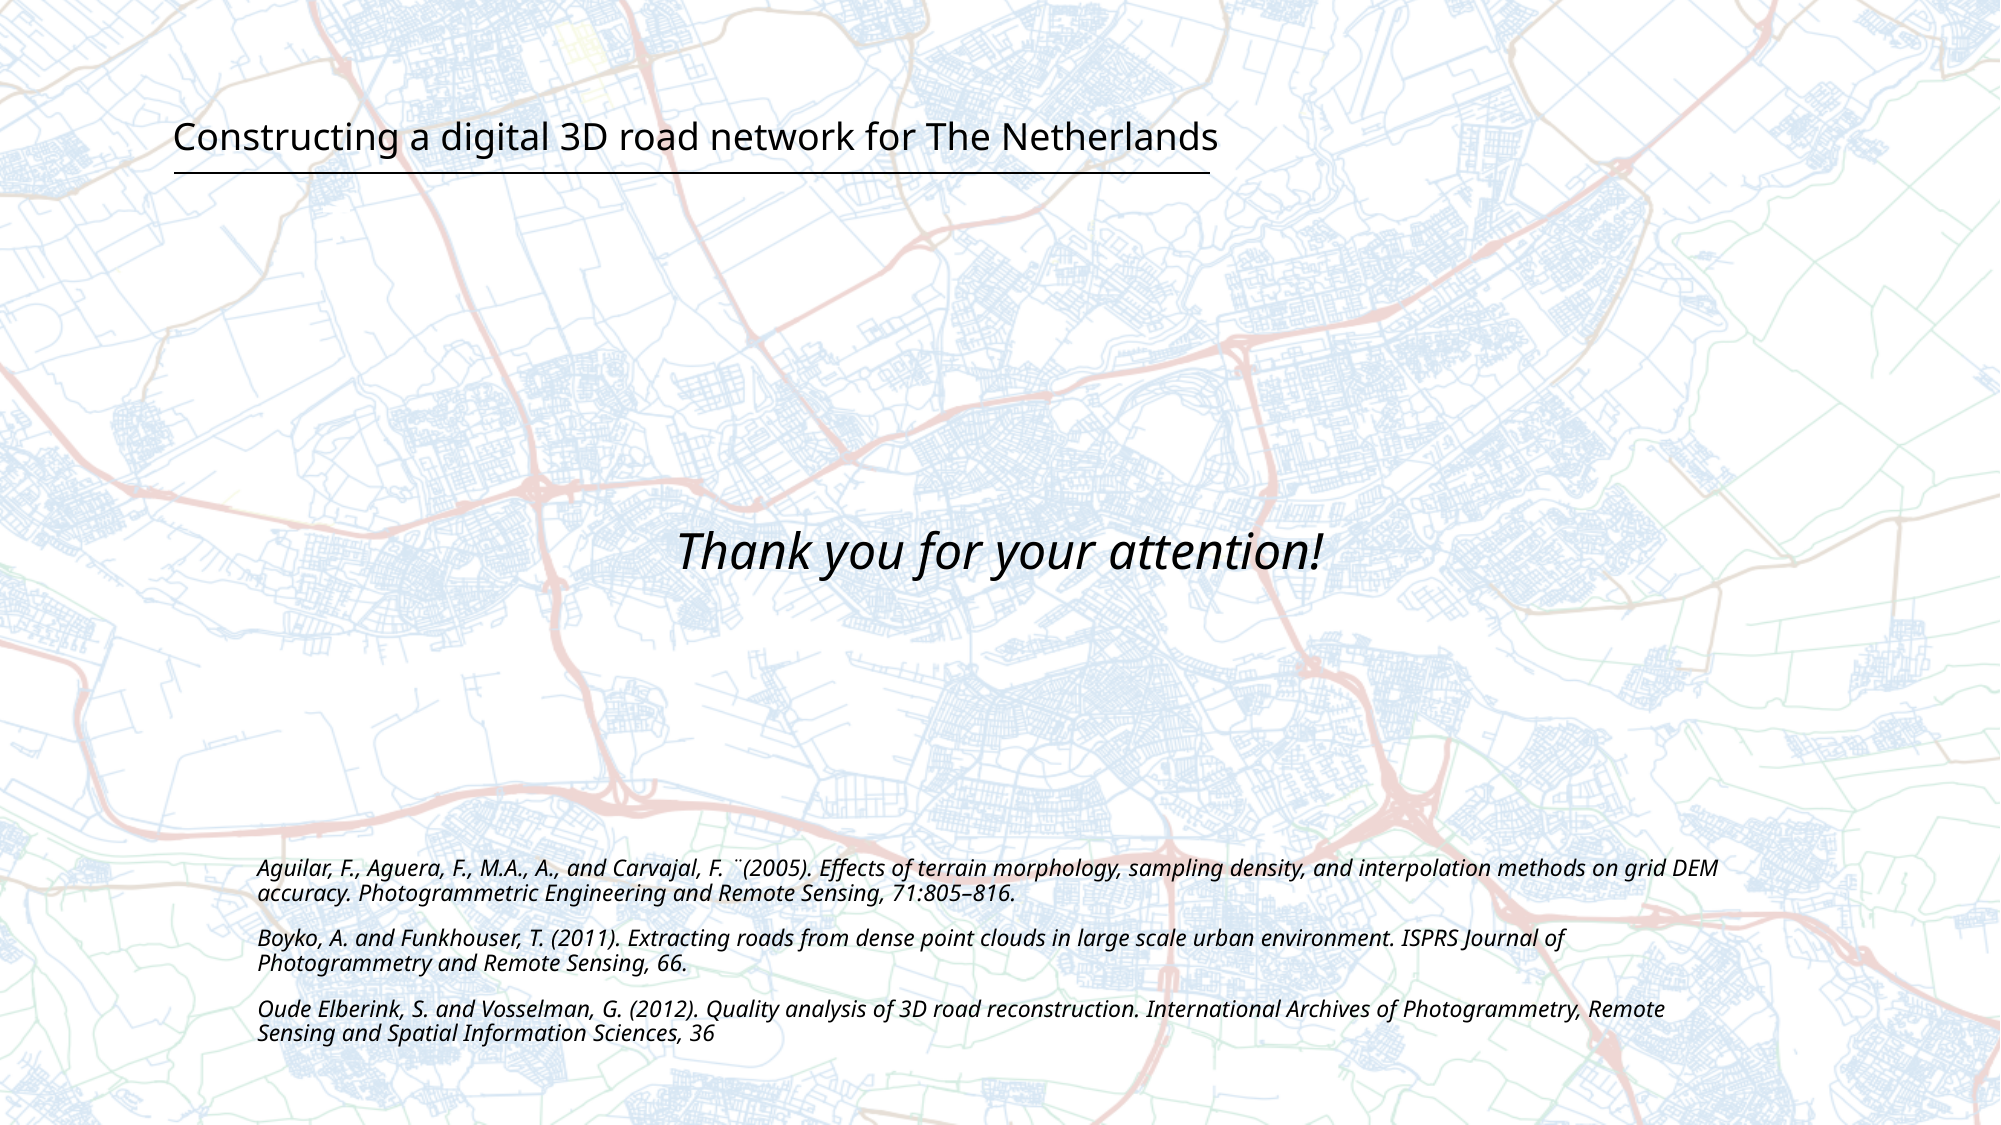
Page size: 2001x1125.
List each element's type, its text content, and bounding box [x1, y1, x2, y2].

title Constructing a digital 3D road network for The Netherlands T [157, 101, 1843, 261]
subtitle Thank you for your attention! [157, 519, 1843, 606]
text_box Aguilar, F., Aguera, F., M.A., A., and Carvajal, F. ¨(2005). Effects of terrain morphology, sampling density, and interpolation methods on grid DEM accuracy. Photogrammetric Engineering and Remote Sensing, 71:805–816. Boyko, A. and Funkhouser, T. (2011). Extracting roads from dense point clouds in large scale urban environment. ISPRS Journal of Photogrammetry and Remote Sensing, 66. Oude Elberink, S. and Vosselman, G. (2012). Quality analysis of 3D road reconstruction. International Archives of Photogrammetry, Remote Sensing and Spatial Information Sciences, 36 [242, 849, 1758, 1056]
